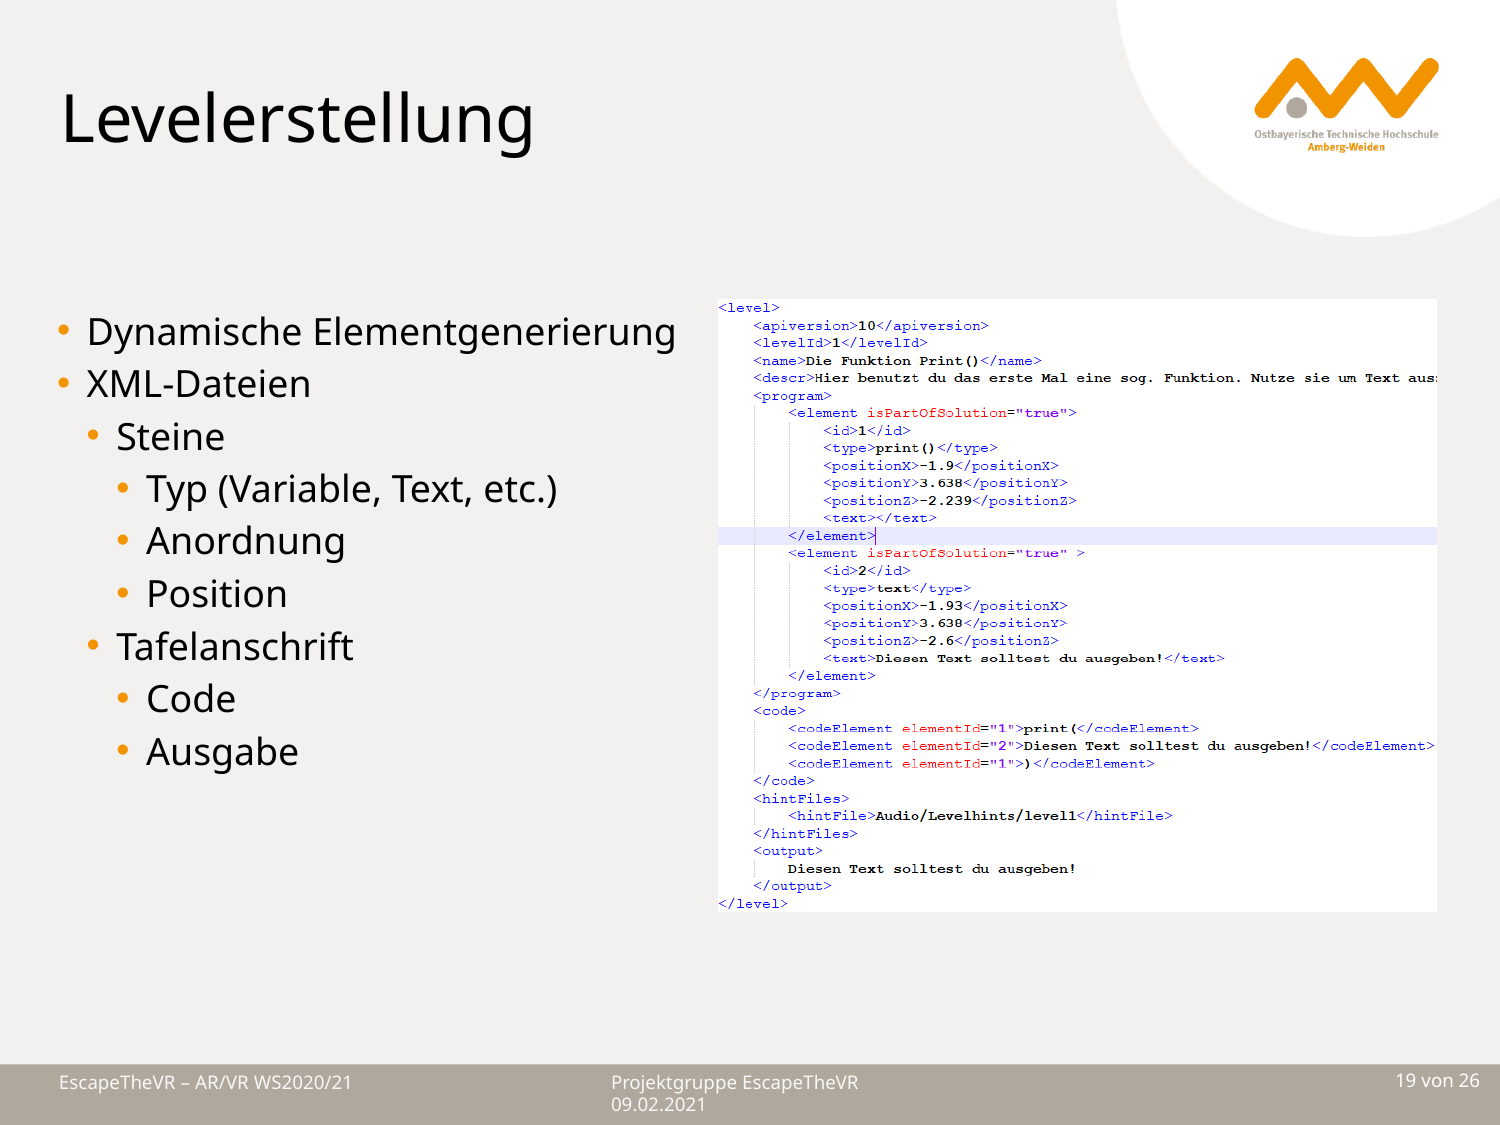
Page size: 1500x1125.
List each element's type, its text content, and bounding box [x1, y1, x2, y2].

title Levelerstellung [44, 68, 1019, 290]
list Dynamische Elementgenerierung XML-Dateien Steine Typ (Variable, Text, etc.) Anordnung Position Tafelanschrift Code Ausgabe [41, 299, 1356, 1031]
picture [717, 299, 1438, 912]
picture [1113, 0, 1500, 242]
